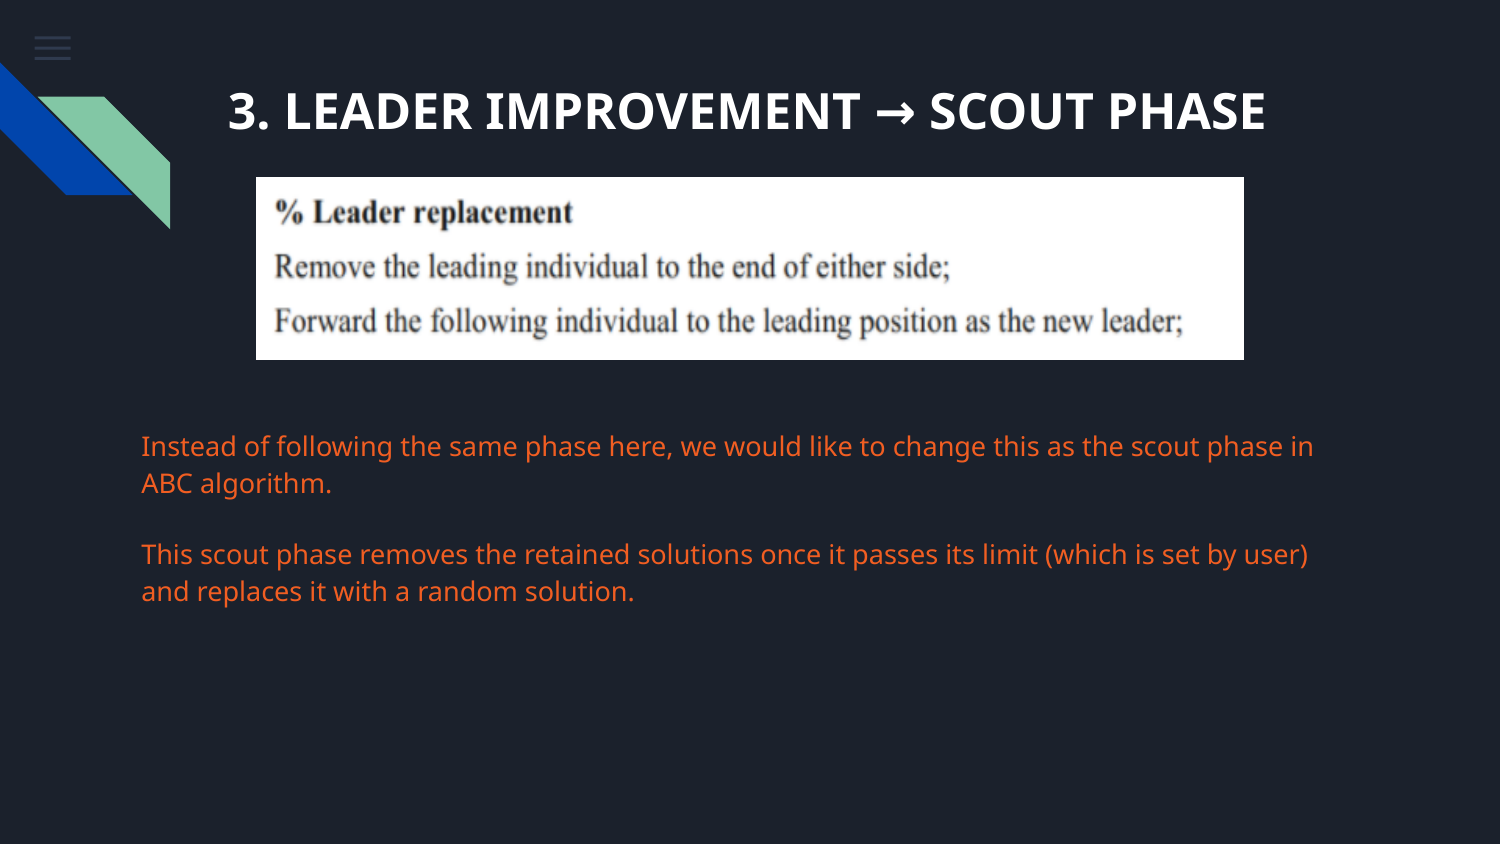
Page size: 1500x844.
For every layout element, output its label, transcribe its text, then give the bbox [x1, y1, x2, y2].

picture [255, 177, 1244, 361]
title 3. LEADER IMPROVEMENT → SCOUT PHASE [212, 64, 1368, 236]
list Instead of following the same phase here, we would like to change this as the scout phase in ABC algorithm. This scout phase removes the retained solutions once it passes its limit (which is set by user) and replaces it with a random solution. [126, 409, 1374, 844]
